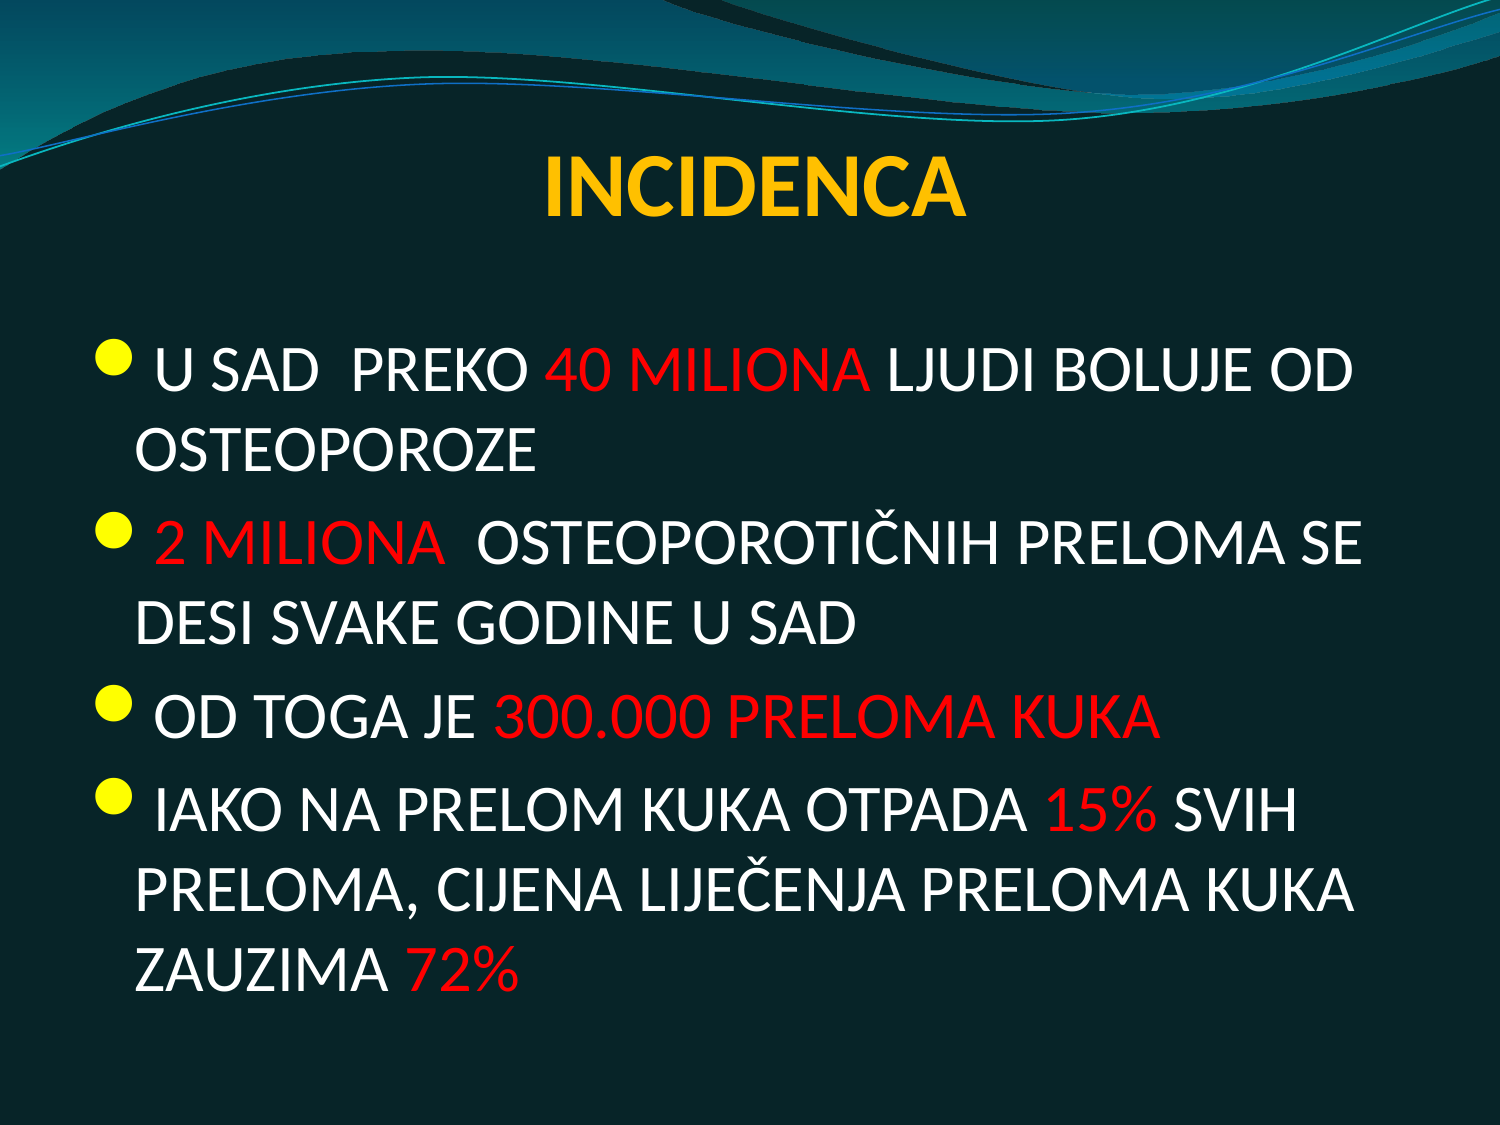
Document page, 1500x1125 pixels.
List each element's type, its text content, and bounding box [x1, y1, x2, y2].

title INCIDENCA [79, 46, 1430, 235]
list U SAD PREKO 40 MILIONA LJUDI BOLUJE OD OSTEOPOROZE 2 MILIONA OSTEOPOROTIČNIH PRELOMA SE DESI SVAKE GODINE U SAD OD TOGA JE 300.000 PRELOMA KUKA IAKO NA PRELOM KUKA OTPADA 15% SVIH PRELOMA, CIJENA LIJEČENJA PRELOMA KUKA ZAUZIMA 72% [74, 317, 1426, 1038]
